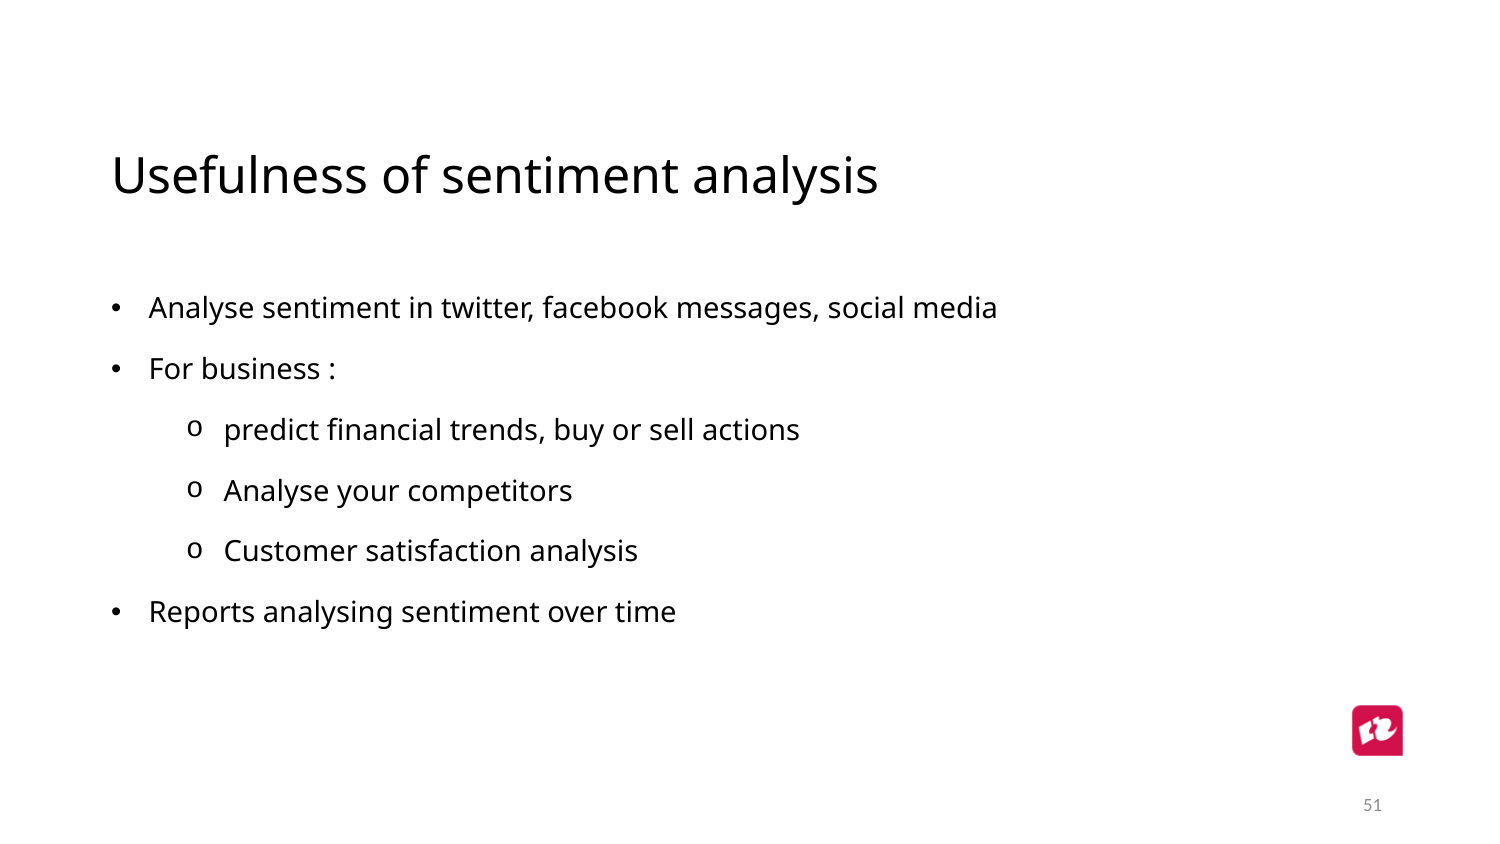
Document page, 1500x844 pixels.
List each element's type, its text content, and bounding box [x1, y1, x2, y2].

picture [1347, 698, 1408, 761]
list Analyse sentiment in twitter, facebook messages, social media For business : predict financial trends, buy or sell actions Analyse your competitors Customer satisfaction analysis Reports analysing sentiment over time [103, 224, 1397, 760]
slide_number 51 [1059, 782, 1397, 827]
title Usefulness of sentiment analysis [103, 44, 1397, 208]
